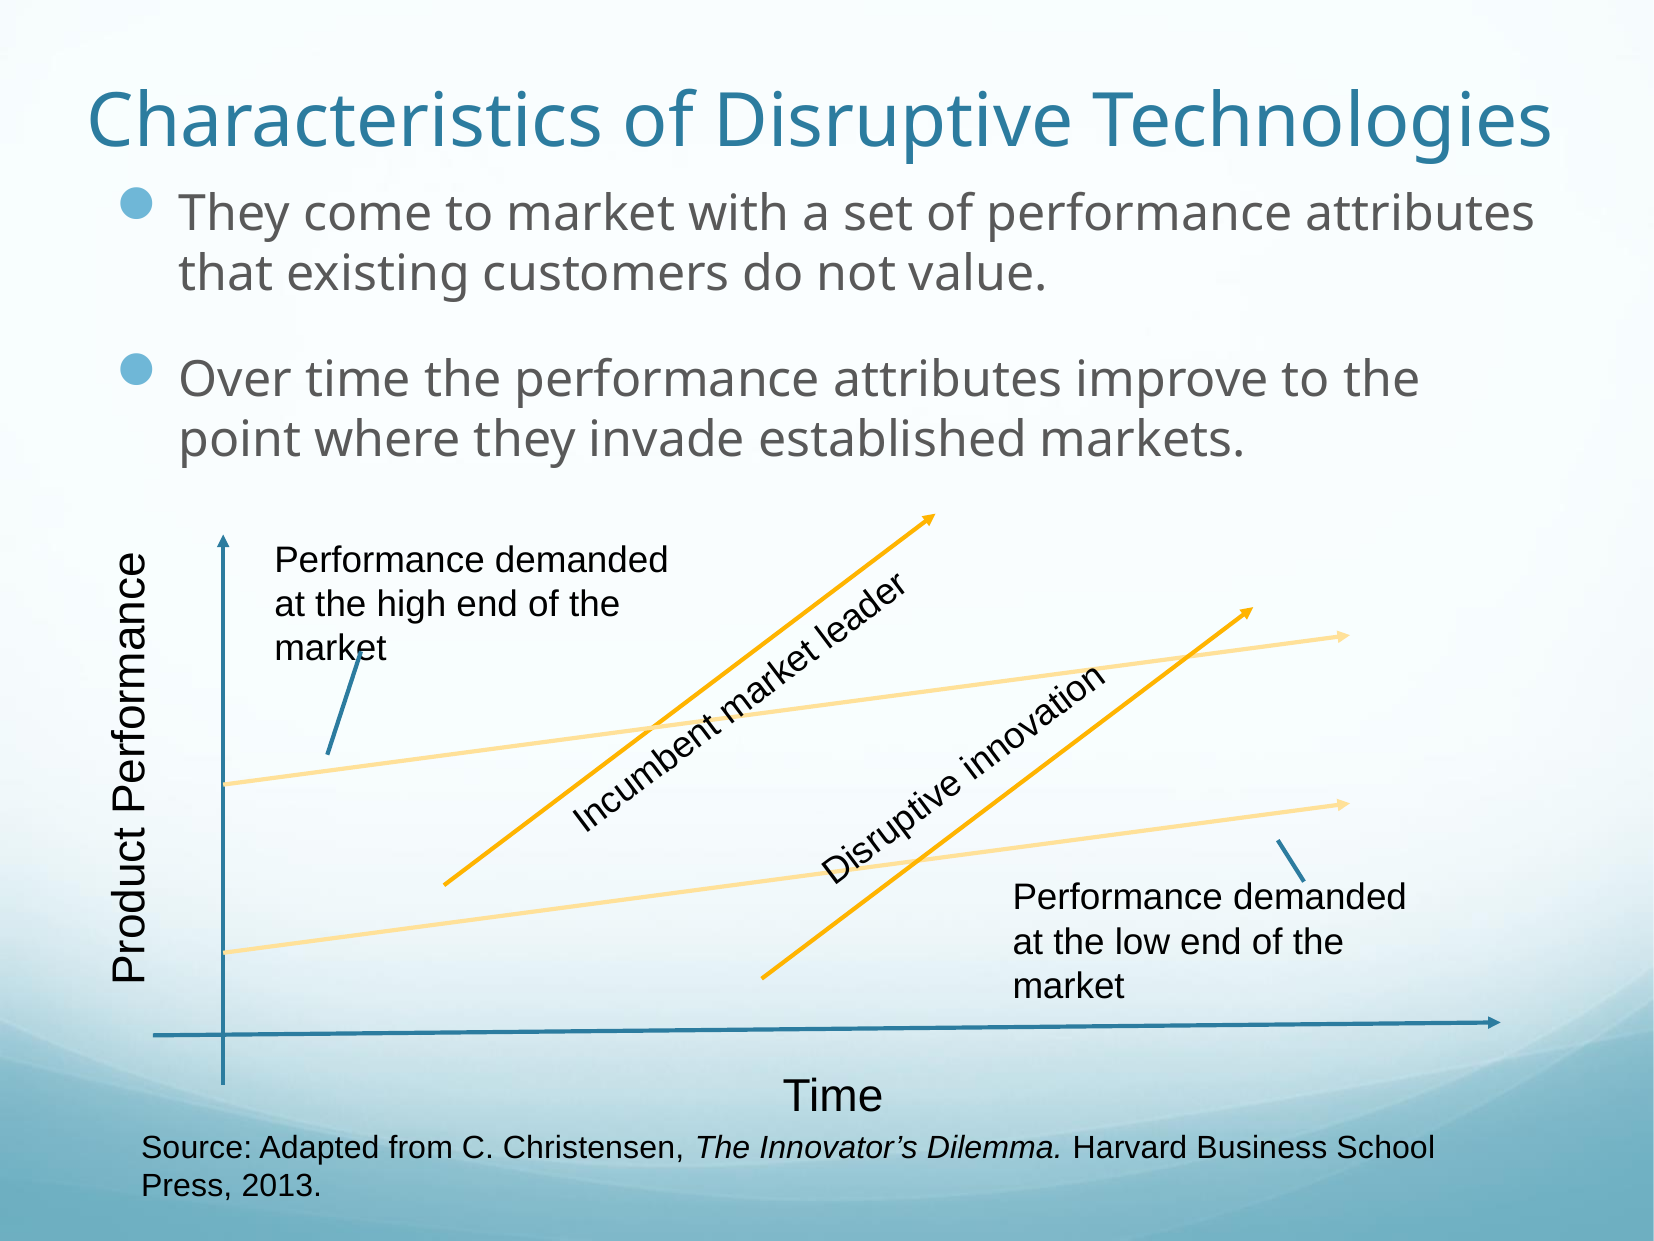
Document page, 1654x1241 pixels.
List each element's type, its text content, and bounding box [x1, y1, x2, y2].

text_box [443, 513, 937, 524]
list They come to market with a set of performance attributes that existing customers do not value. Over time the performance attributes improve to the point where they invade established markets. [99, 172, 1554, 958]
title Characteristics of Disruptive Technologies [26, 0, 1615, 170]
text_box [125, 527, 1519, 1213]
text_box Product Performance [90, 422, 161, 1001]
picture [0, 0, 1654, 1241]
